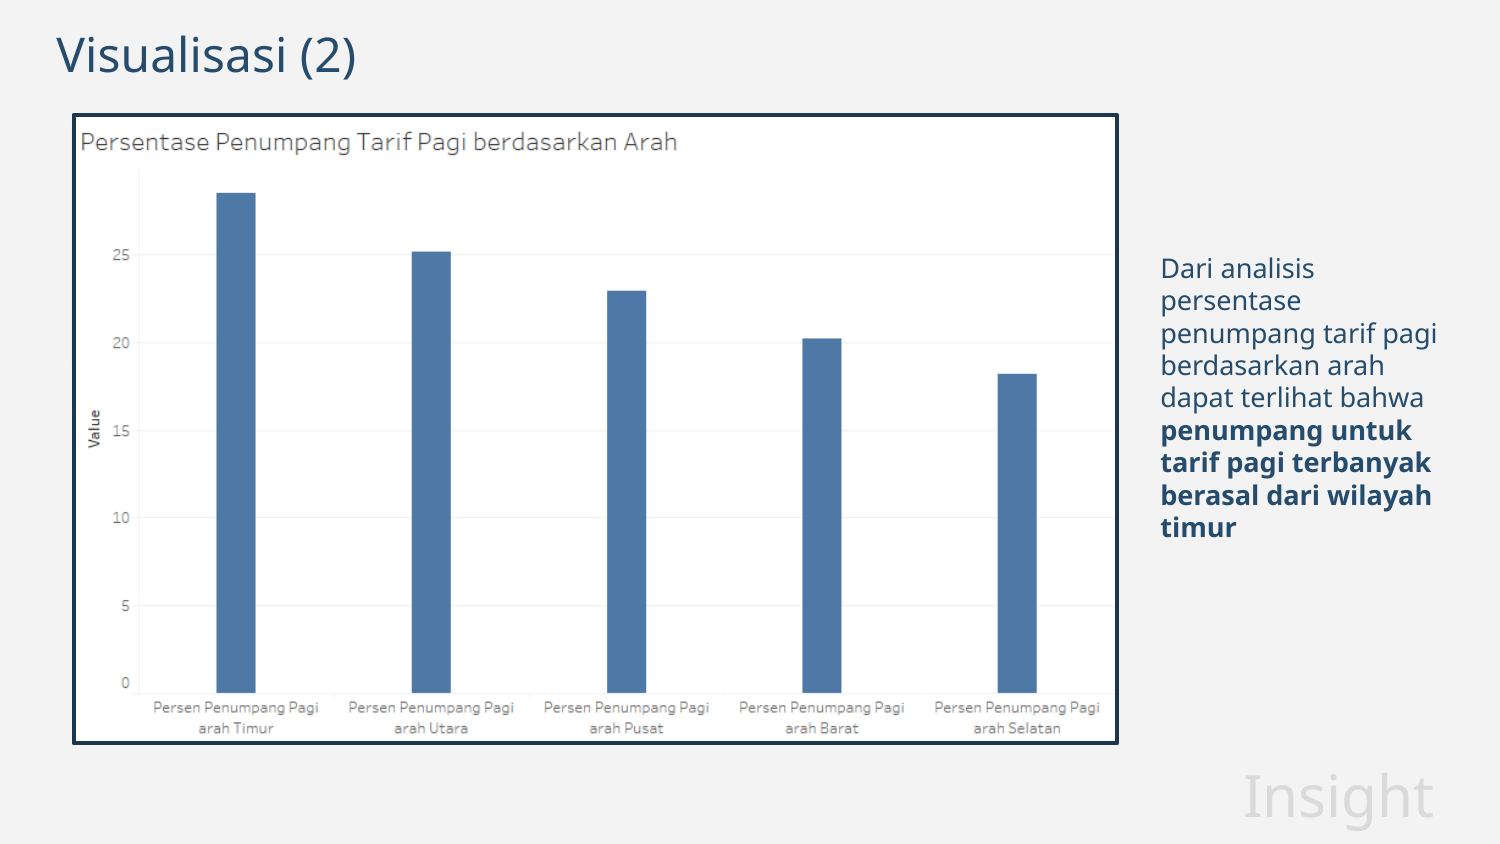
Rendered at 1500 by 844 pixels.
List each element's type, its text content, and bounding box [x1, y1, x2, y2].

text_box Insight [1076, 674, 1465, 844]
text_box Dari analisis persentase penumpang tarif pagi berdasarkan arah dapat terlihat bahwa penumpang untuk tarif pagi terbanyak berasal dari wilayah timur [1145, 235, 1458, 559]
title Visualisasi (2) [41, 9, 725, 79]
picture [75, 116, 1115, 742]
